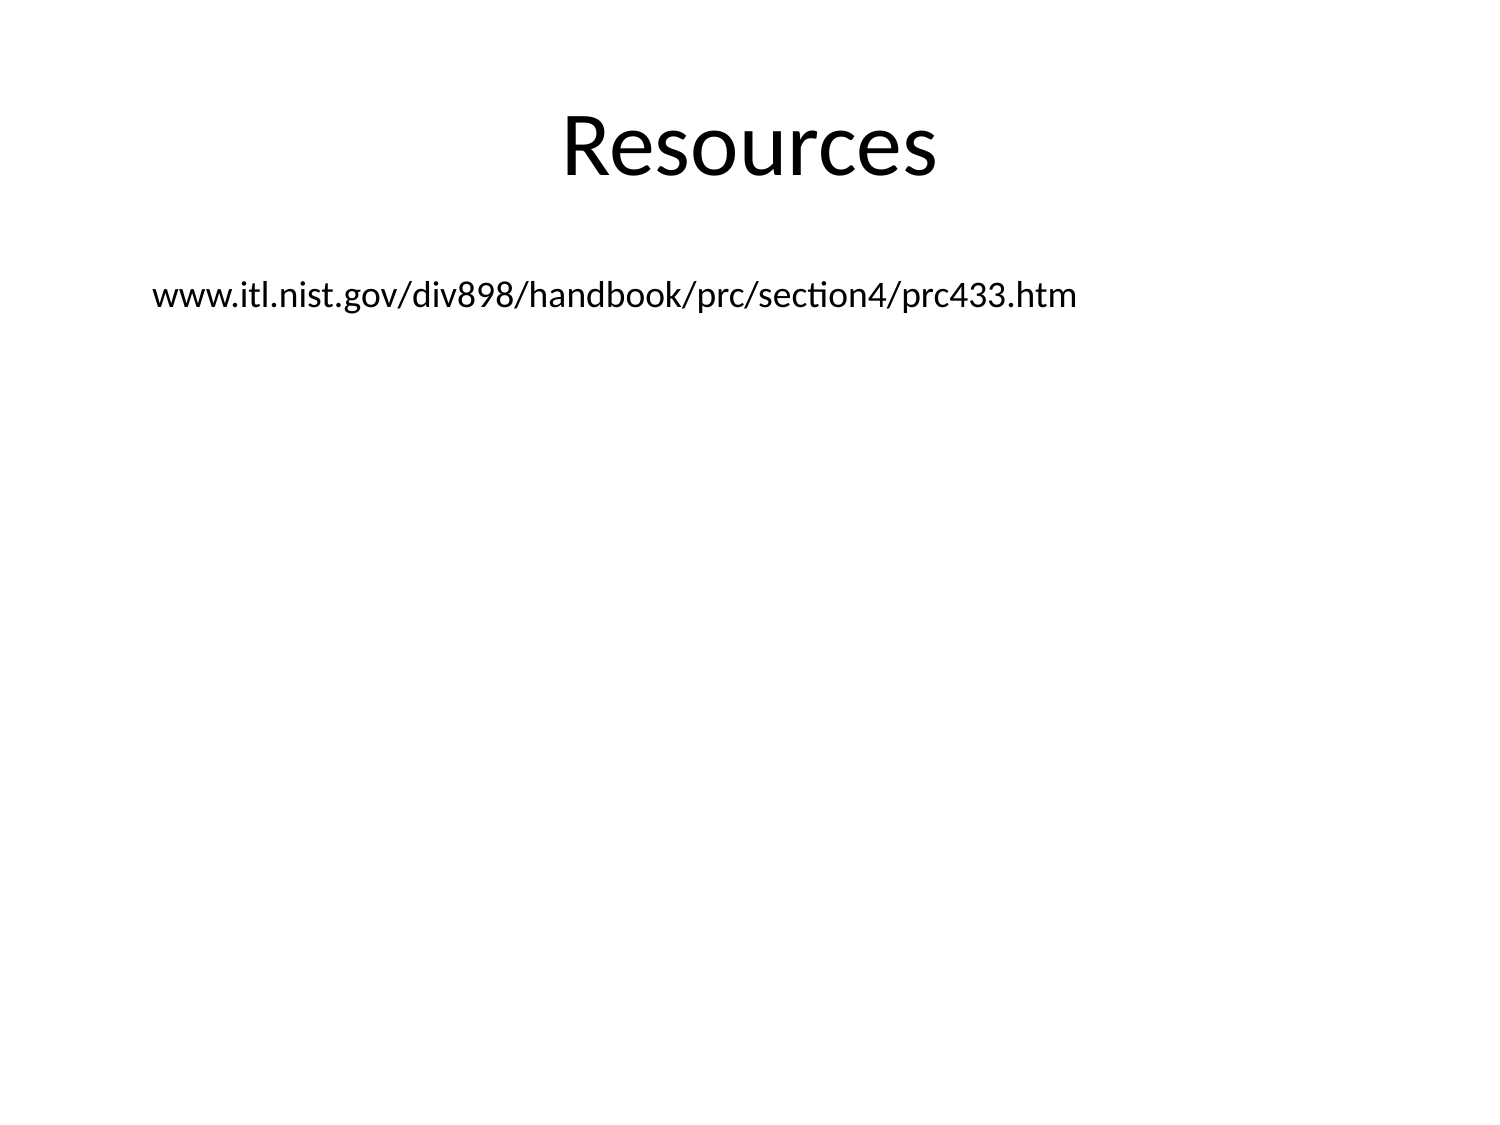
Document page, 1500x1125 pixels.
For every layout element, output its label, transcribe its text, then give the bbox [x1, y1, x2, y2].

text_box www.itl.nist.gov/div898/handbook/prc/section4/prc433.htm [137, 262, 1325, 323]
title Resources [75, 45, 1425, 233]
